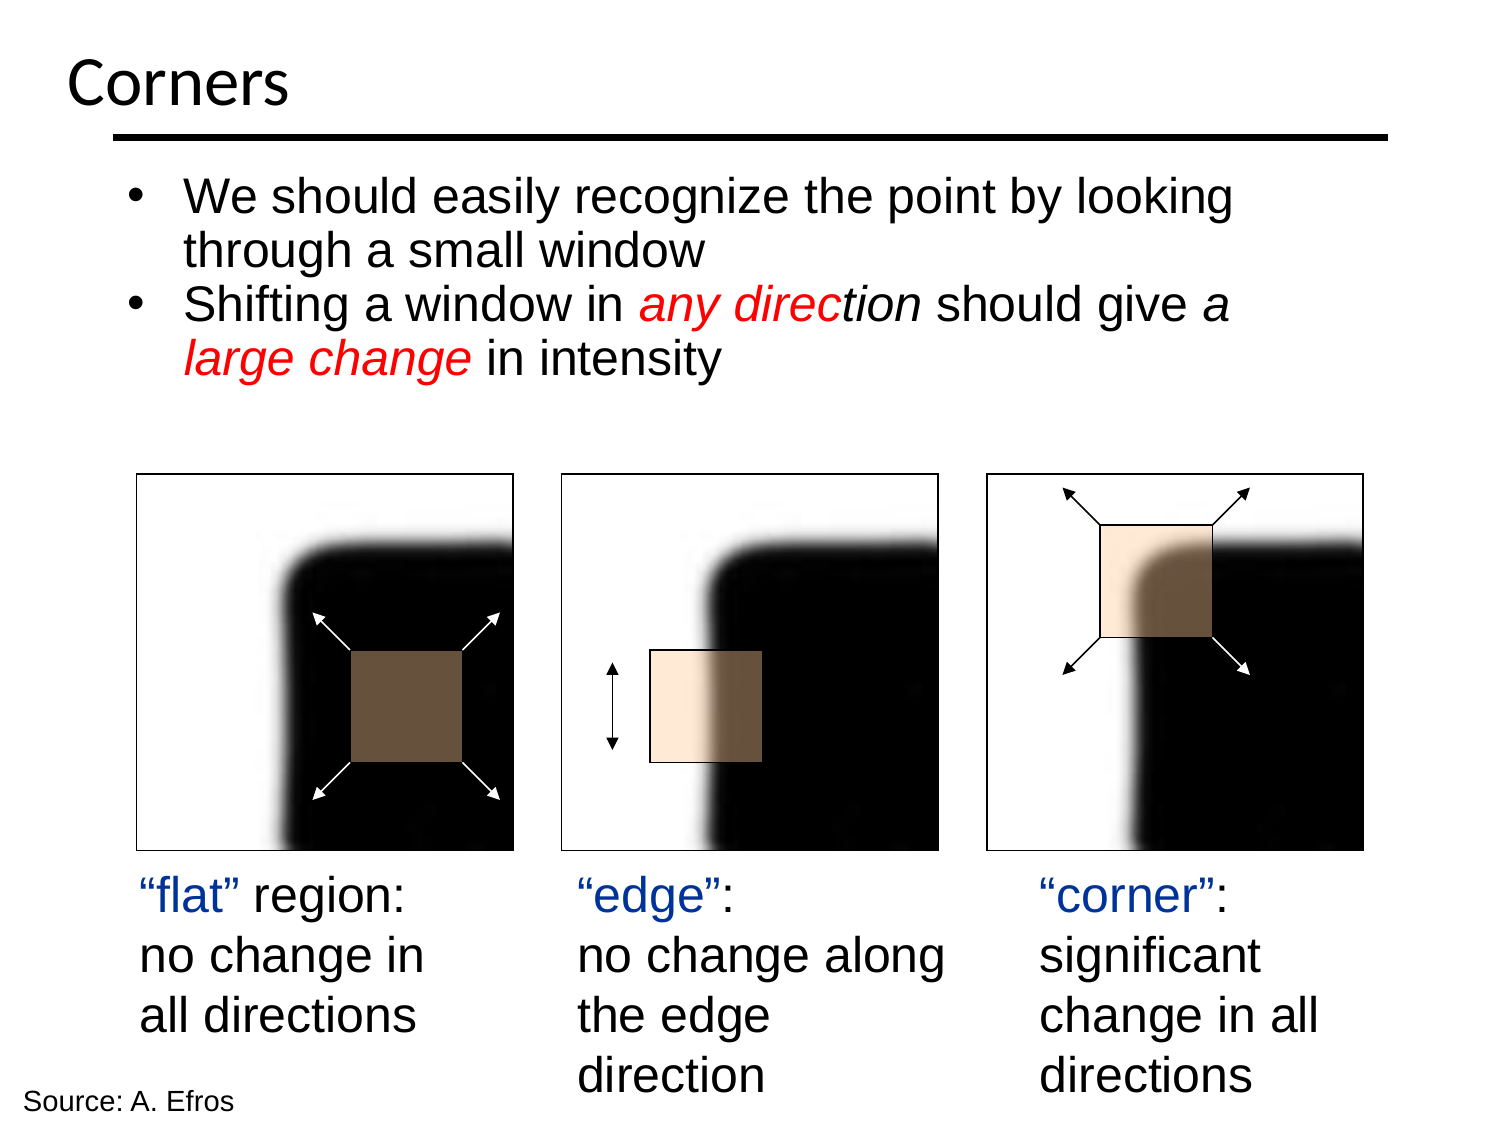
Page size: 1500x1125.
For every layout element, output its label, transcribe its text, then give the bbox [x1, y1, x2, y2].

text_box “edge”: no change along the edge direction [562, 855, 963, 1110]
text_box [312, 762, 351, 801]
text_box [1062, 487, 1101, 526]
picture [987, 474, 1363, 851]
text_box We should easily recognize the point by looking through a small window Shifting a window in any direction should give a large change in intensity [112, 162, 1338, 463]
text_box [1062, 637, 1101, 676]
picture [562, 474, 938, 851]
picture [137, 474, 513, 851]
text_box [462, 612, 501, 651]
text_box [312, 612, 351, 651]
text_box “flat” region: no change in all directions [124, 855, 463, 1125]
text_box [1212, 637, 1251, 676]
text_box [462, 762, 501, 801]
text_box “corner”: significant change in all directions [1024, 855, 1425, 1110]
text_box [1212, 487, 1251, 526]
text_box Corners [52, 33, 1328, 121]
text_box Source: A. Efros [7, 1074, 250, 1125]
